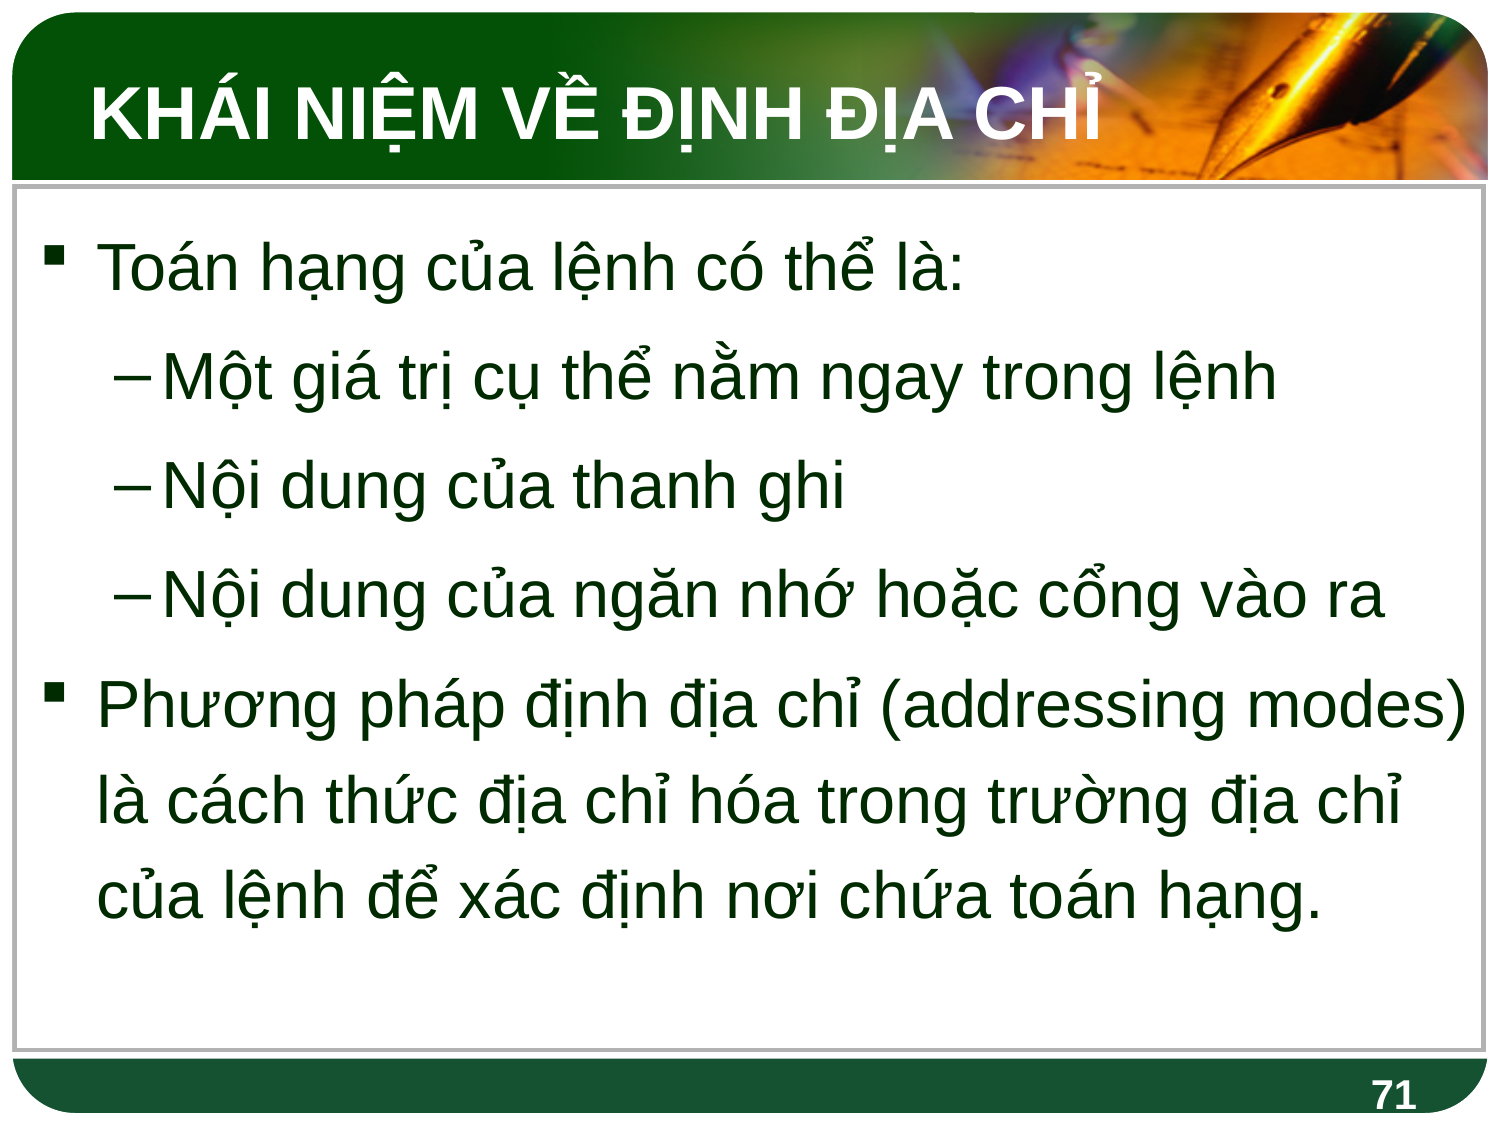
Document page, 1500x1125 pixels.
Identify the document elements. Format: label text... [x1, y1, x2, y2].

picture [13, 13, 1487, 180]
list Toán hạng của lệnh có thể là: Một giá trị cụ thể nằm ngay trong lệnh Nội dung của thanh ghi Nội dung của ngăn nhớ hoặc cổng vào ra Phương pháp định địa chỉ (addressing modes) là cách thức địa chỉ hóa trong trường địa chỉ của lệnh để xác định nơi chứa toán hạng. [24, 200, 1500, 1050]
text_box KHÁI NIỆM VỀ ĐỊNH ĐỊA CHỈ [74, 57, 1200, 150]
